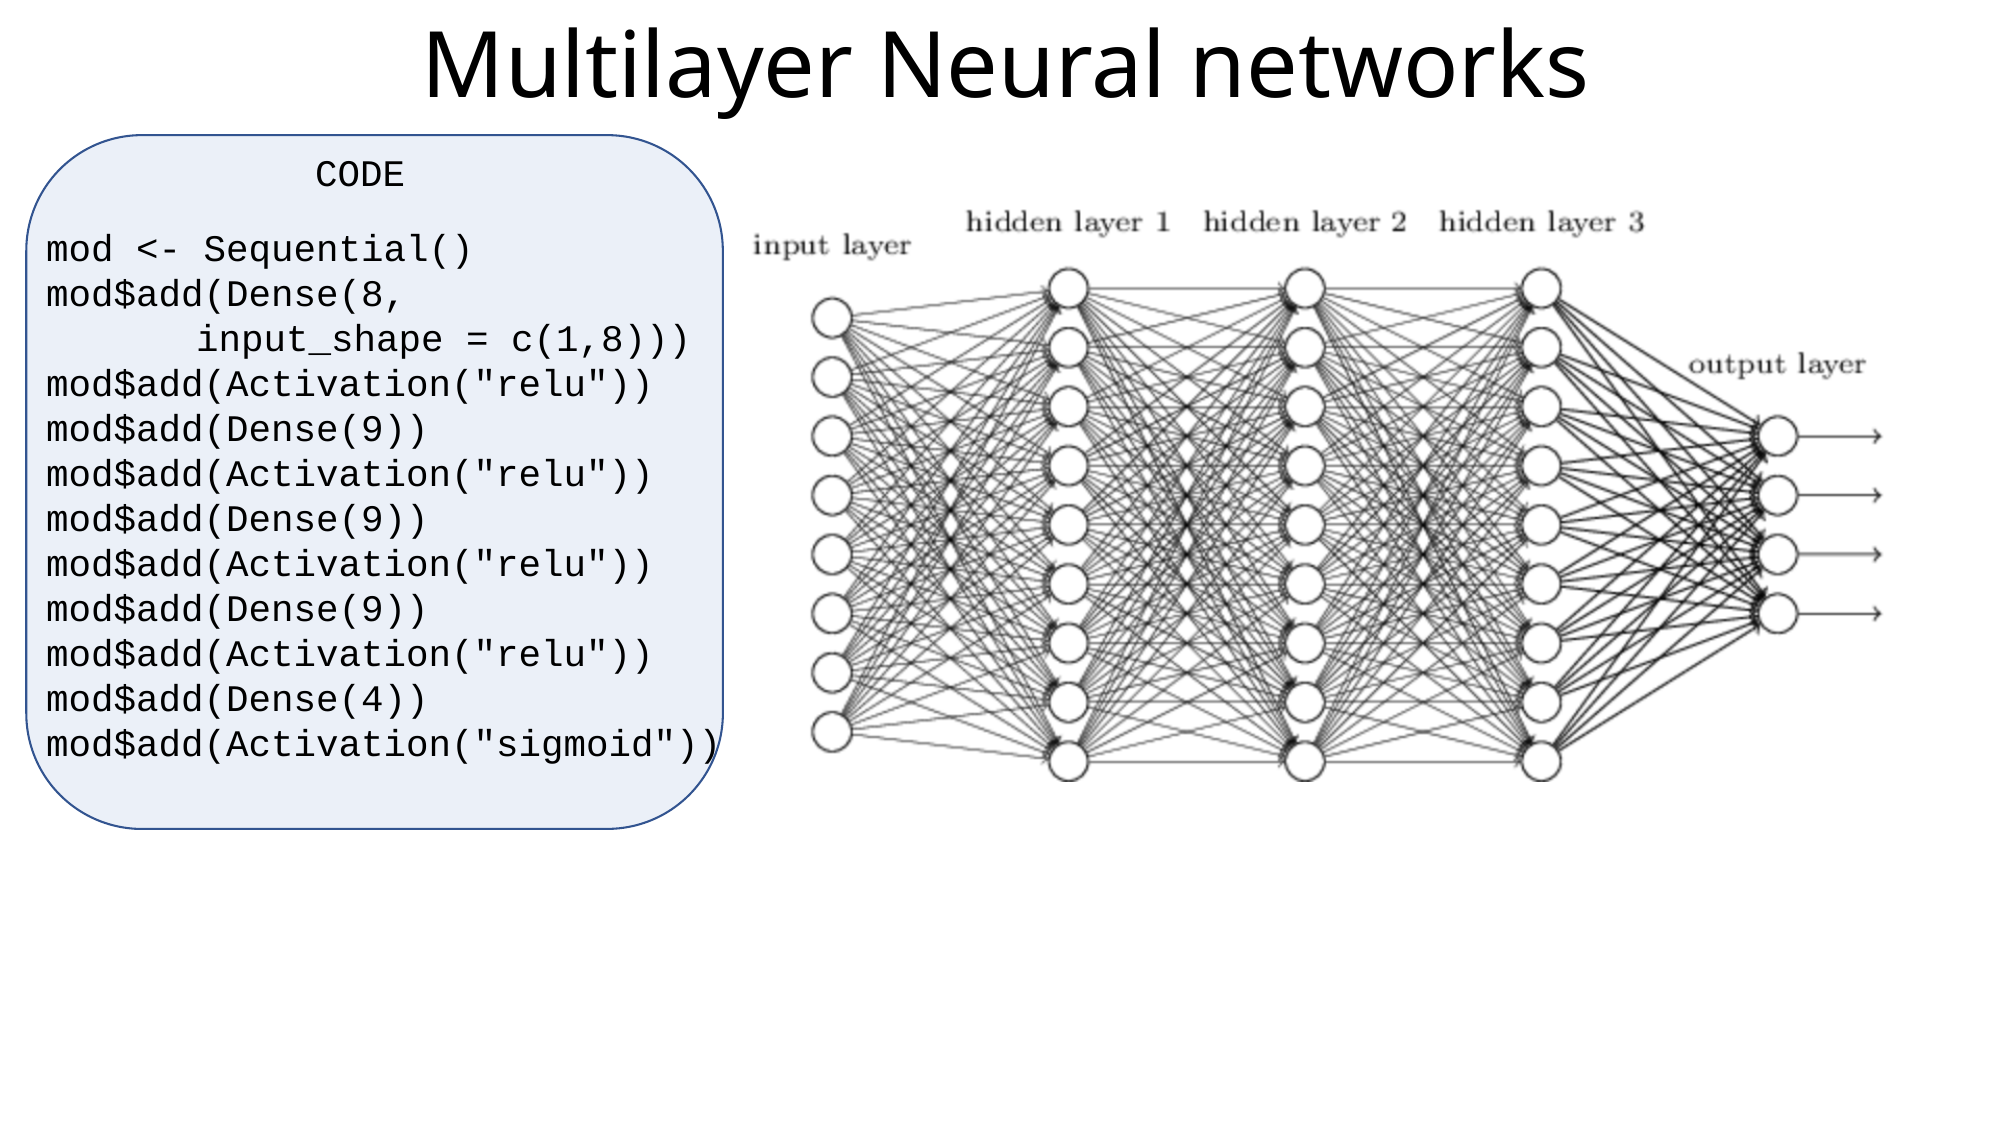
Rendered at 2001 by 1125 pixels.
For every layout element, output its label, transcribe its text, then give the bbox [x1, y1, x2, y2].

text_box CODE [300, 176, 420, 201]
text_box Multilayer Neural networks [144, 0, 1869, 176]
text_box [25, 134, 688, 750]
text_box mod <- Sequential() mod$add(Dense(8, input_shape = c(1,8))) mod$add(Activation("relu")) mod$add(Dense(9)) mod$add(Activation("relu")) mod$add(Dense(9)) mod$add(Activation("relu")) mod$add(Dense(9)) mod$add(Activation("relu")) mod$add(Dense(4)) mod$add(Activation("sigmoid")) [31, 217, 688, 772]
picture [688, 154, 1966, 810]
text_box [41, 772, 688, 830]
